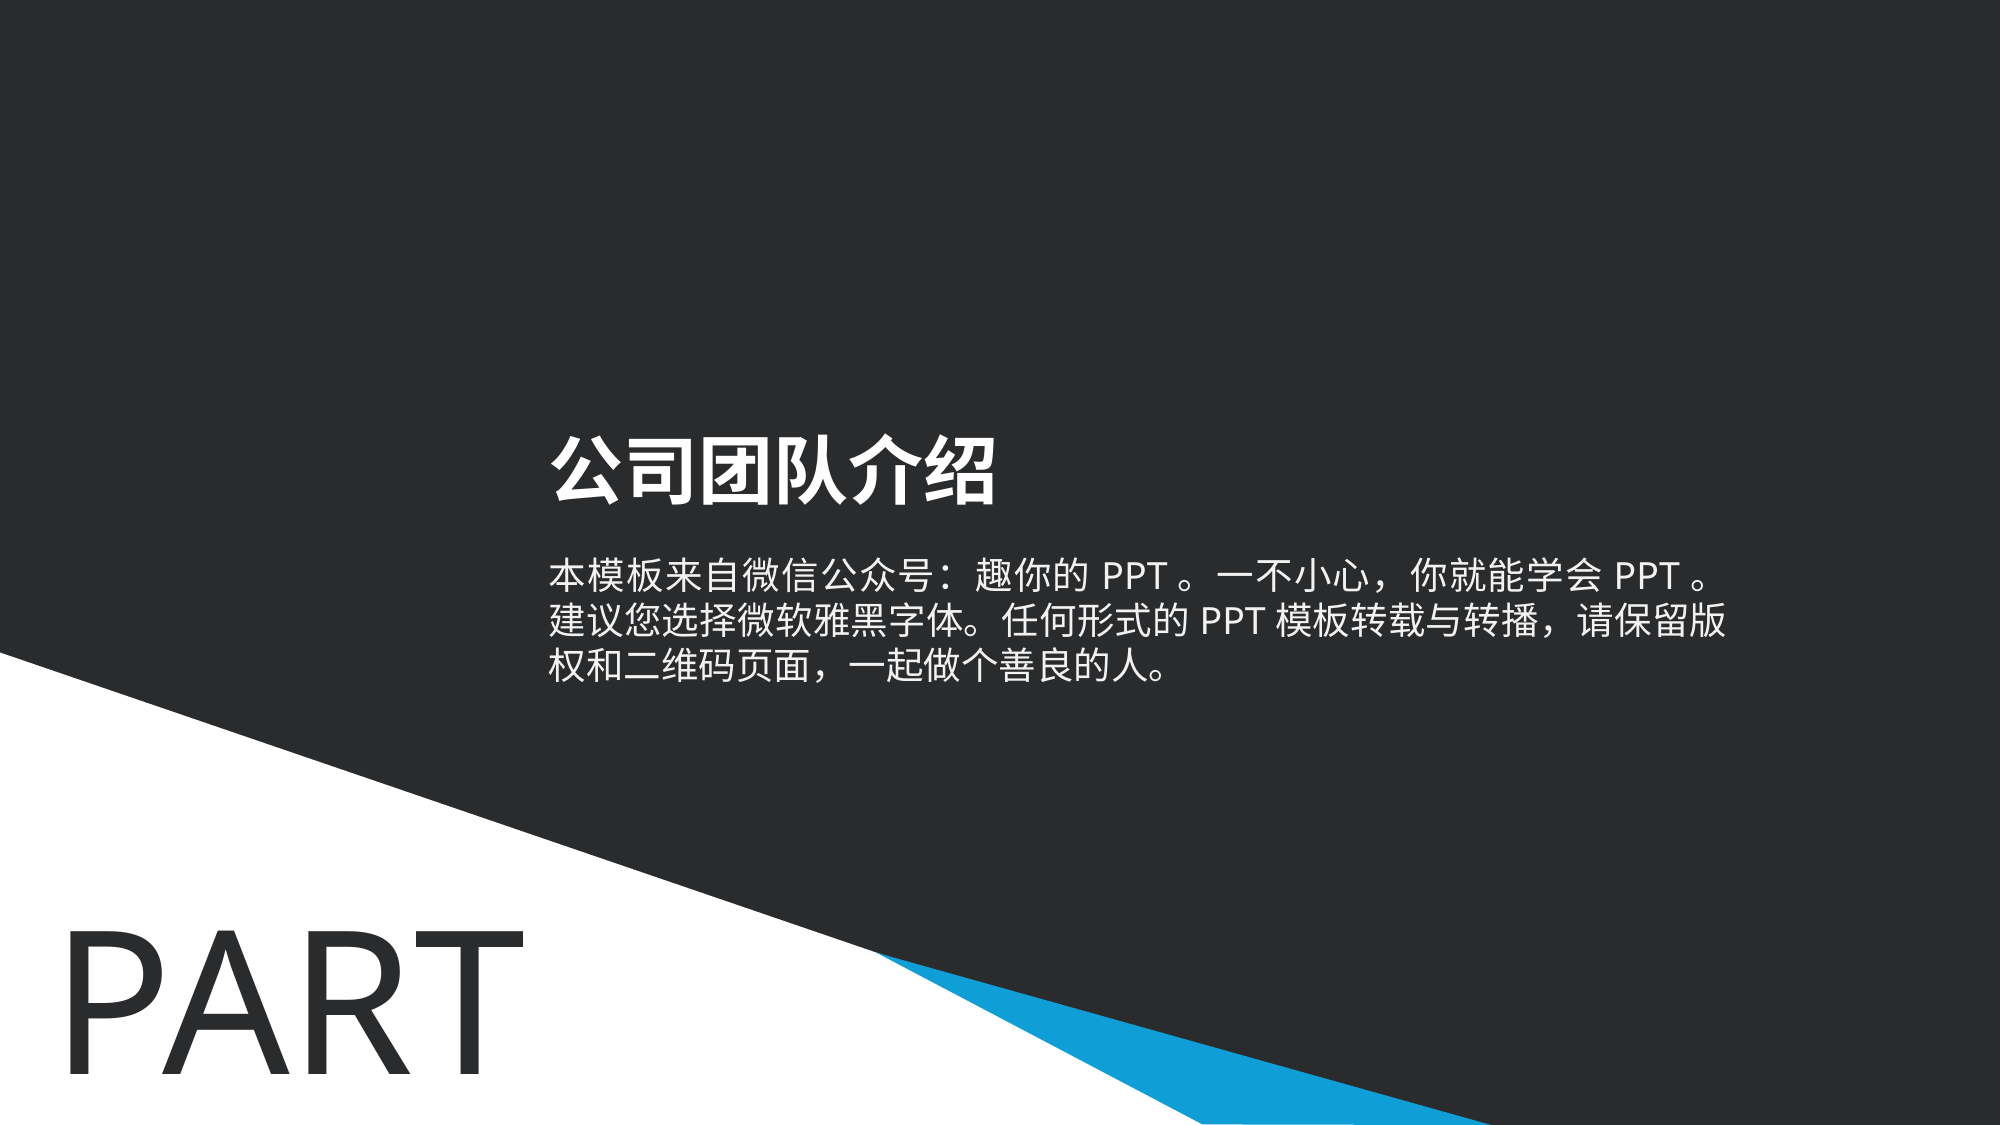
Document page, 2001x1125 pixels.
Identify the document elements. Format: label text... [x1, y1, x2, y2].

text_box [534, 416, 1743, 696]
text_box [876, 951, 1492, 1125]
text_box PART ONE [36, 867, 790, 1125]
text_box [790, 921, 1199, 1125]
text_box [0, 651, 630, 1125]
